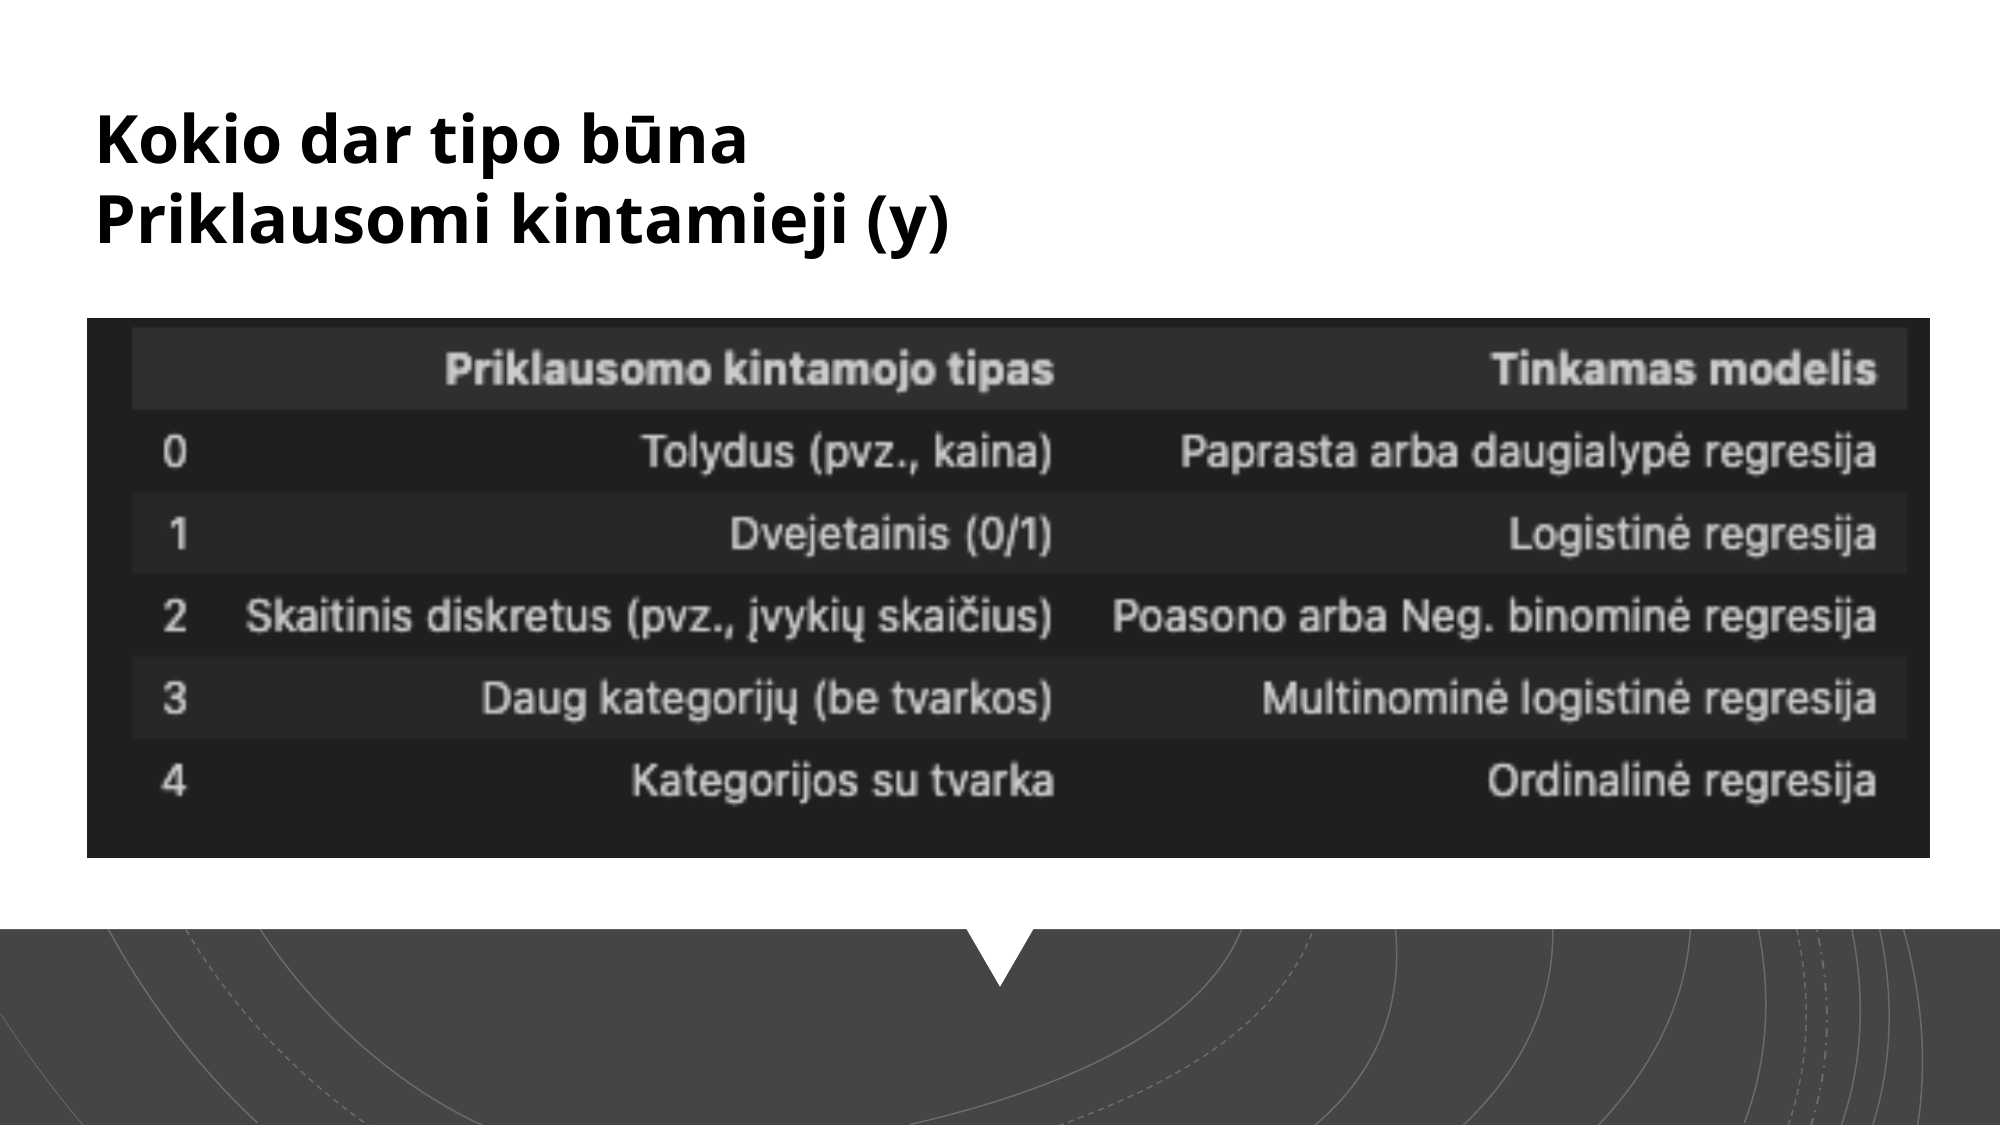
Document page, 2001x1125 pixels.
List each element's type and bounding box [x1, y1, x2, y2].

text_box [0, 0, 2000, 1125]
picture [87, 318, 1930, 858]
